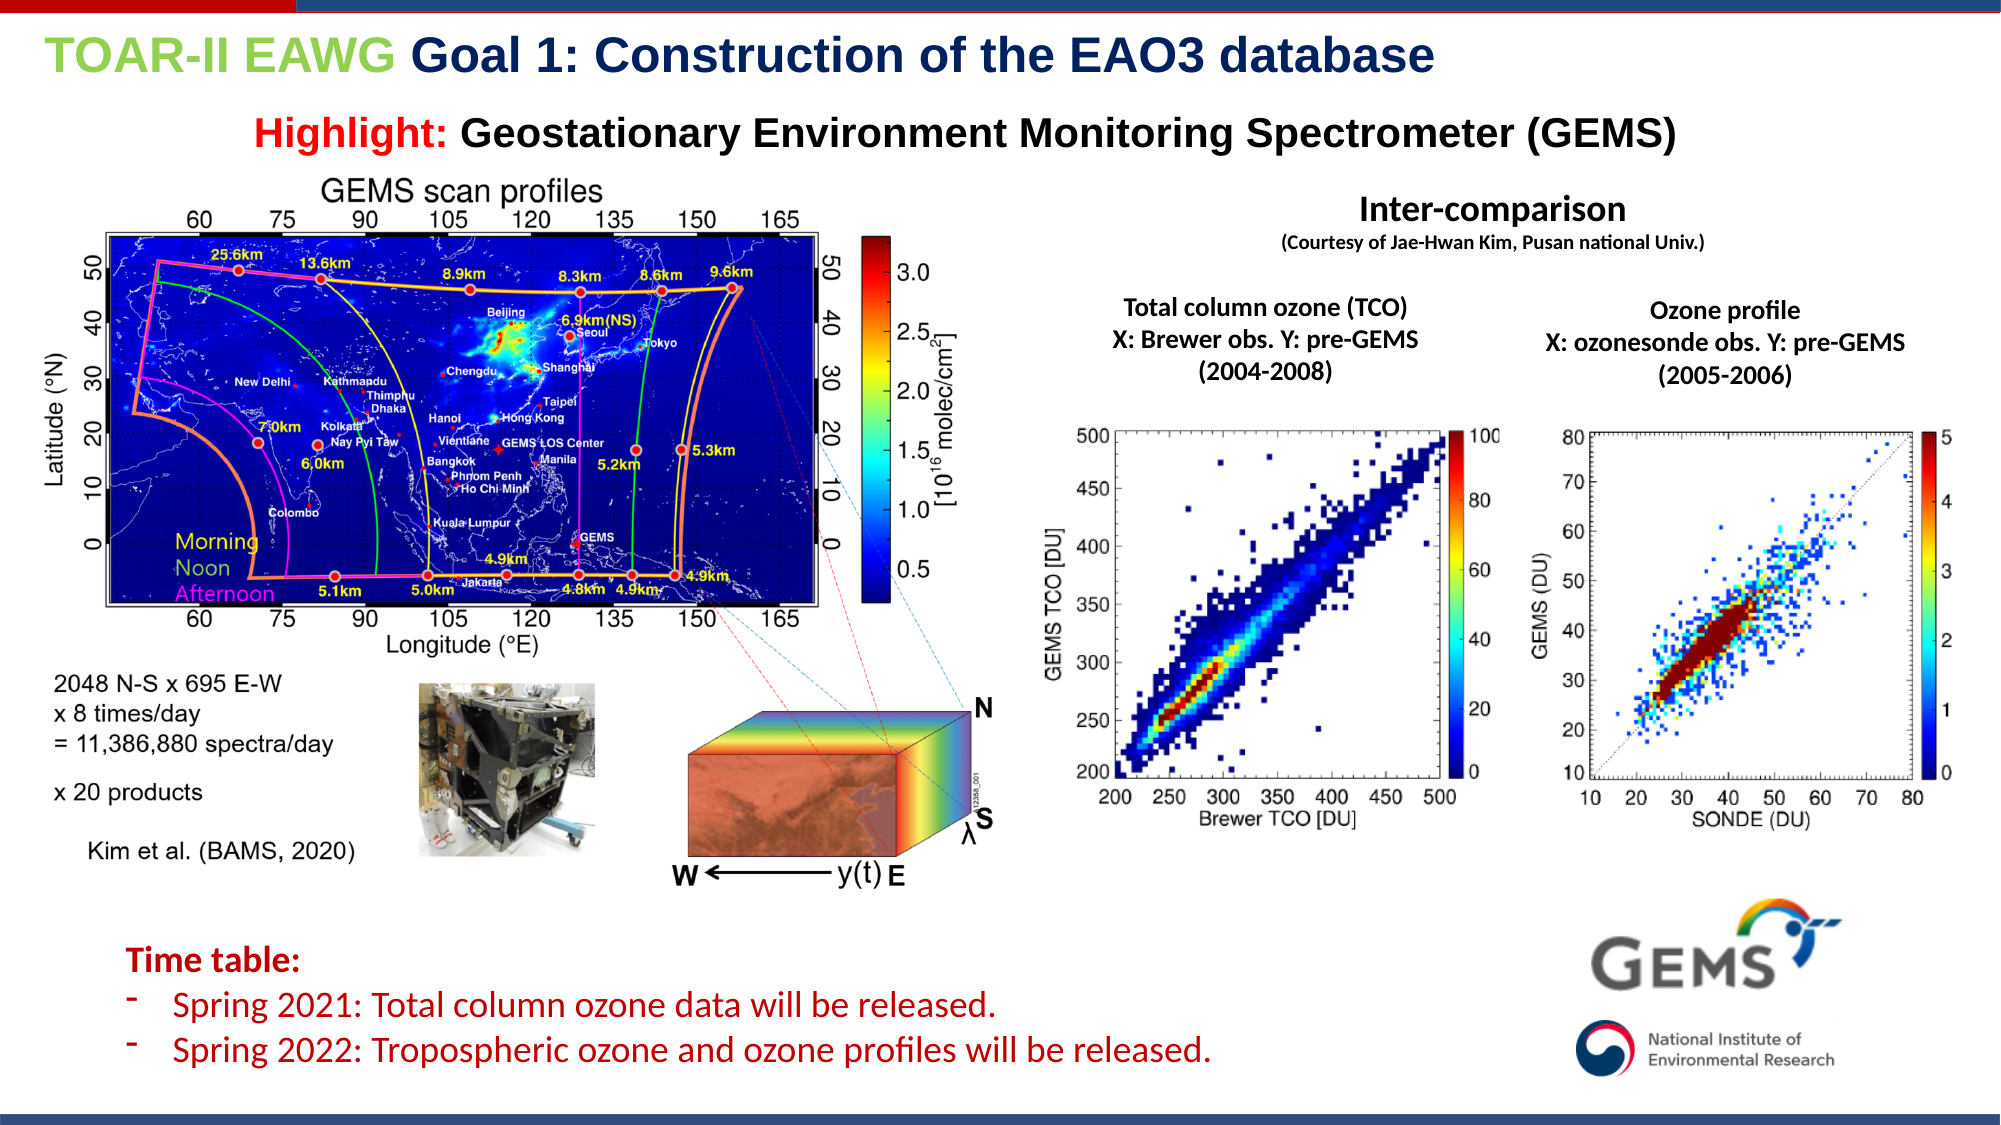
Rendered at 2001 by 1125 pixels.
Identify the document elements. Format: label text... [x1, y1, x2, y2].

picture [1025, 416, 1500, 831]
picture [1514, 419, 1965, 831]
picture [1570, 1009, 1844, 1085]
title Highlight: Geostationary Environment Monitoring Spectrometer (GEMS) [45, 84, 1886, 177]
text_box Ozone profile X: ozonesonde obs. Y: pre-GEMS (2005-2006) [1486, 284, 1965, 397]
text_box Time table: Spring 2021: Total column ozone data will be released. Spring 2022: Tropospheric ozone and ozone profiles will be released. [110, 927, 1456, 1077]
picture [36, 169, 1005, 891]
picture [1572, 878, 1849, 1004]
text_box Total column ozone (TCO) X: Brewer obs. Y: pre-GEMS (2004-2008) [1027, 281, 1505, 394]
text_box Inter-comparison (Courtesy of Jae-Hwan Kim, Pusan national Univ.) [1100, 176, 1886, 262]
text_box TOAR-II EAWG Goal 1: Construction of the EAO3 database [29, 15, 1466, 90]
